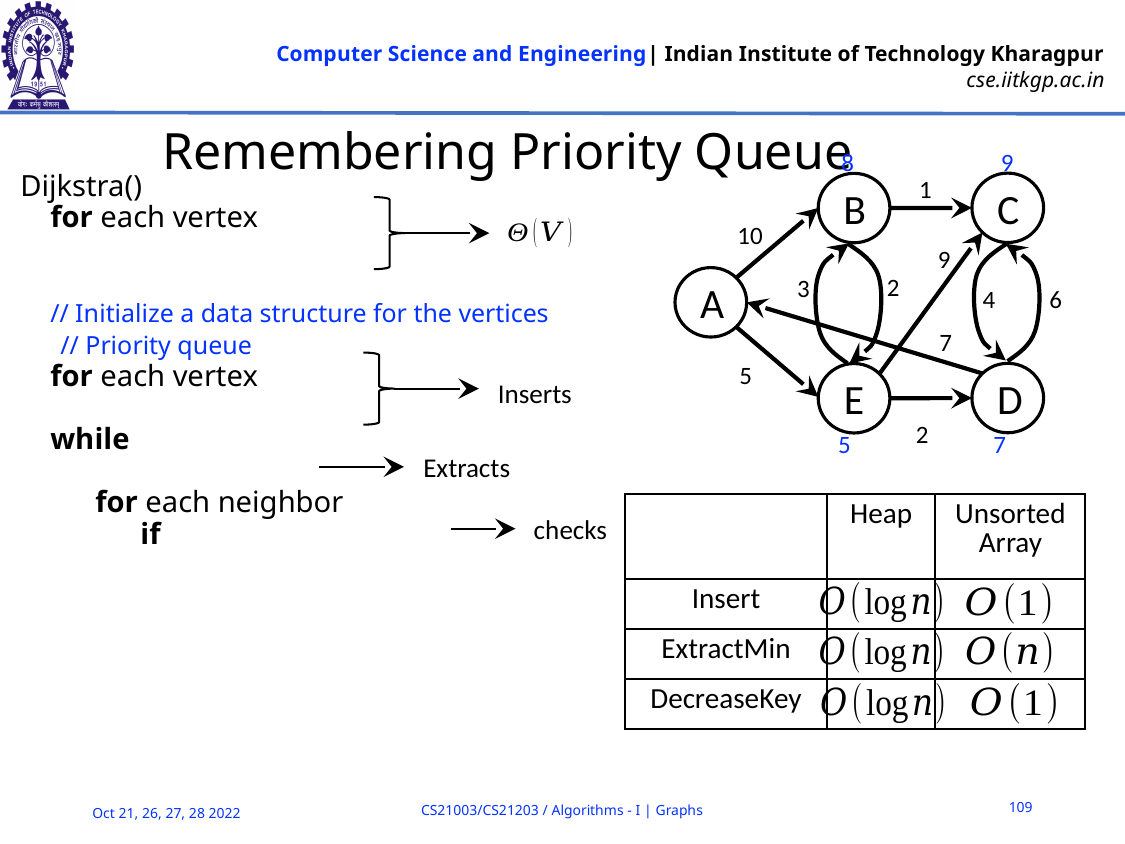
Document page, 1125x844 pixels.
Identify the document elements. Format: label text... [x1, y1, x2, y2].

table_cell DecreaseKey [626, 680, 826, 728]
table_cell [936, 580, 1084, 628]
table_cell [828, 580, 934, 628]
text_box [363, 352, 479, 425]
slide_number 109 [992, 785, 1048, 831]
picture [1, 1, 74, 110]
table_cell [936, 680, 1084, 728]
table_header Heap [828, 495, 934, 578]
table_header [626, 495, 826, 578]
table_cell [828, 680, 934, 728]
table_cell [828, 630, 934, 678]
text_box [675, 139, 1078, 467]
title Remembering Priority Queue [35, 78, 979, 221]
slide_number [77, 798, 274, 844]
footer CS21003/CS21203 / Algorithms - I | Graphs [185, 787, 940, 833]
table_cell [936, 630, 1084, 678]
table_cell Insert [626, 580, 826, 628]
table_header Unsorted Array [936, 495, 1084, 578]
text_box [373, 197, 490, 270]
table_cell ExtractMin [626, 630, 826, 678]
